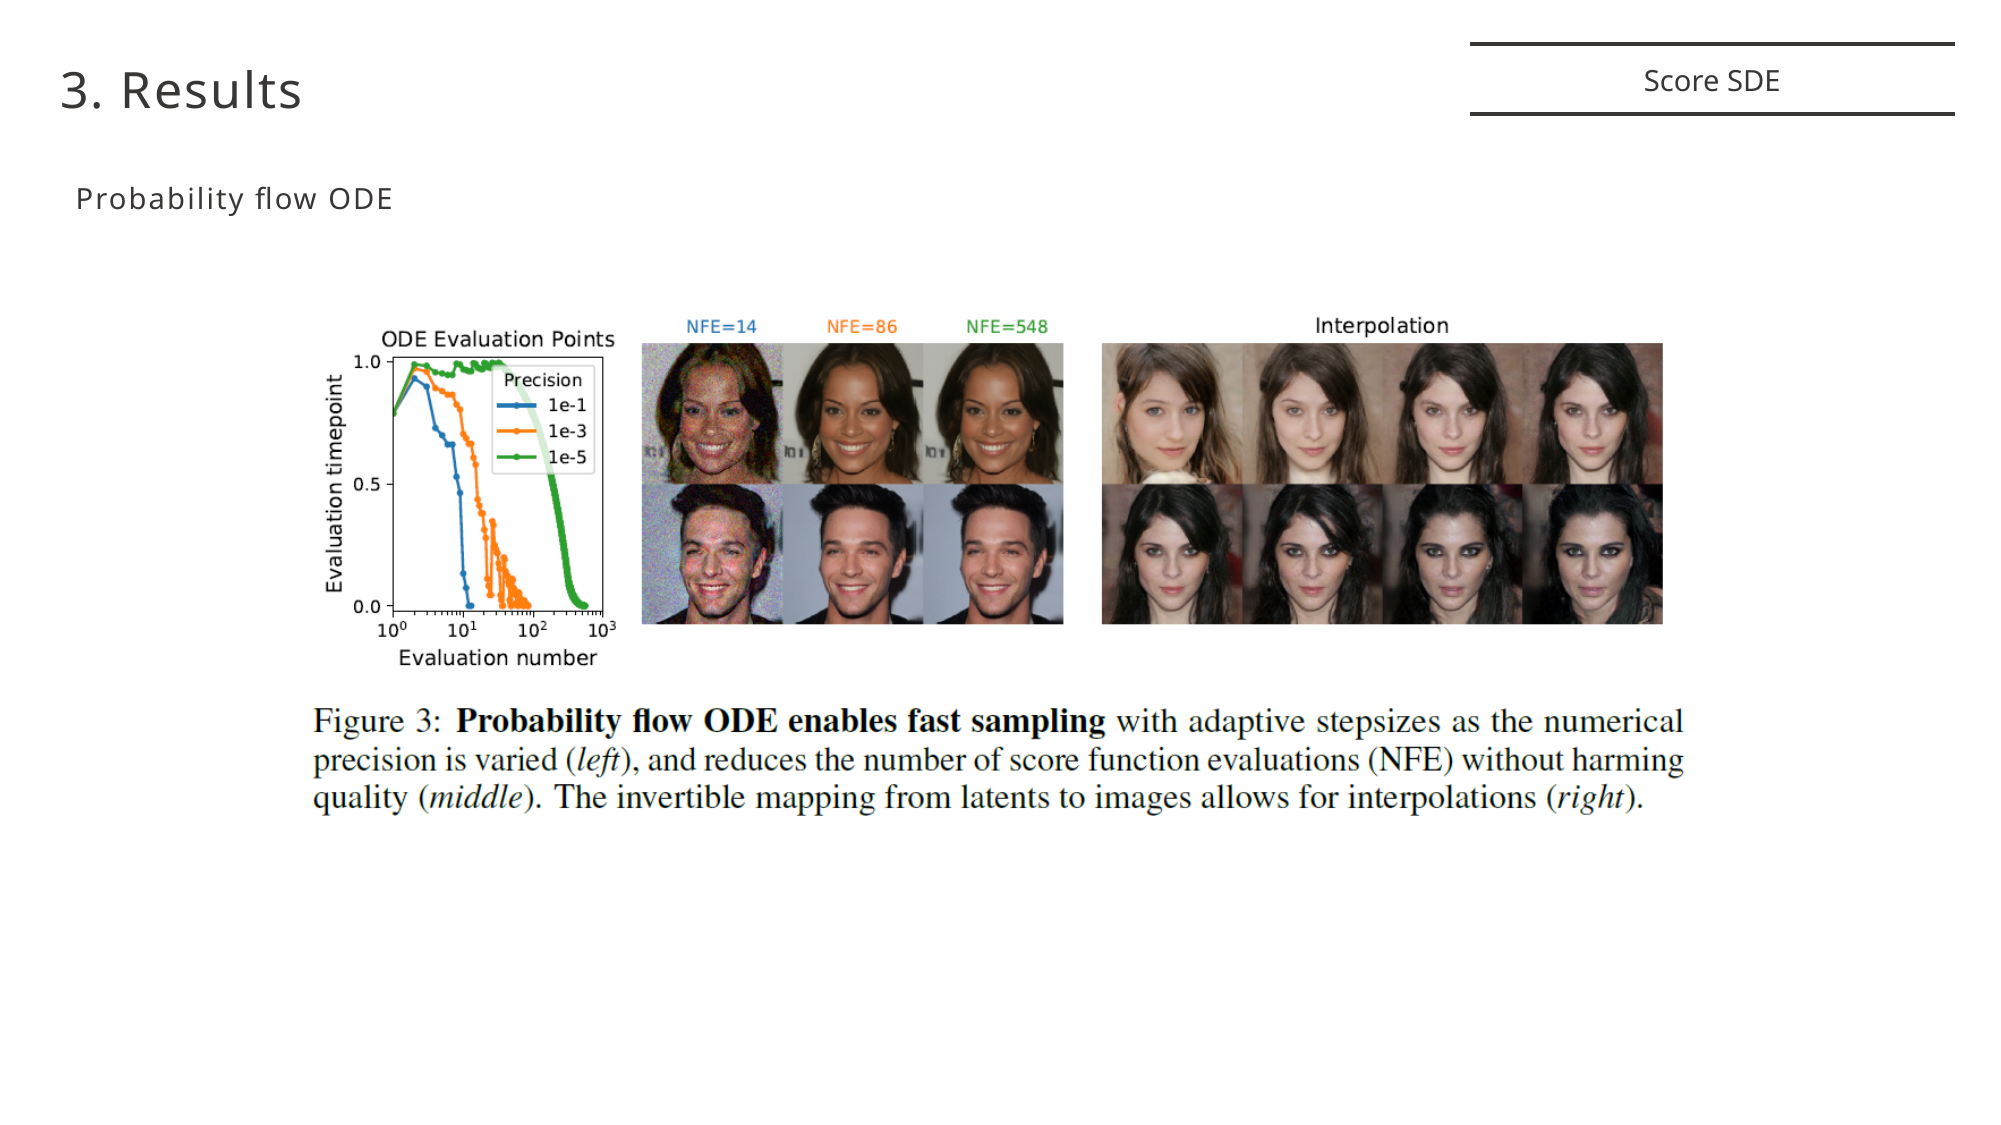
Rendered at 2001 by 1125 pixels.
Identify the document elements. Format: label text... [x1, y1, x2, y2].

text_box Score SDE [1490, 54, 1934, 105]
picture [285, 274, 1715, 850]
text_box 3. Results [45, 50, 619, 126]
text_box Probability flow ODE [60, 172, 1398, 223]
